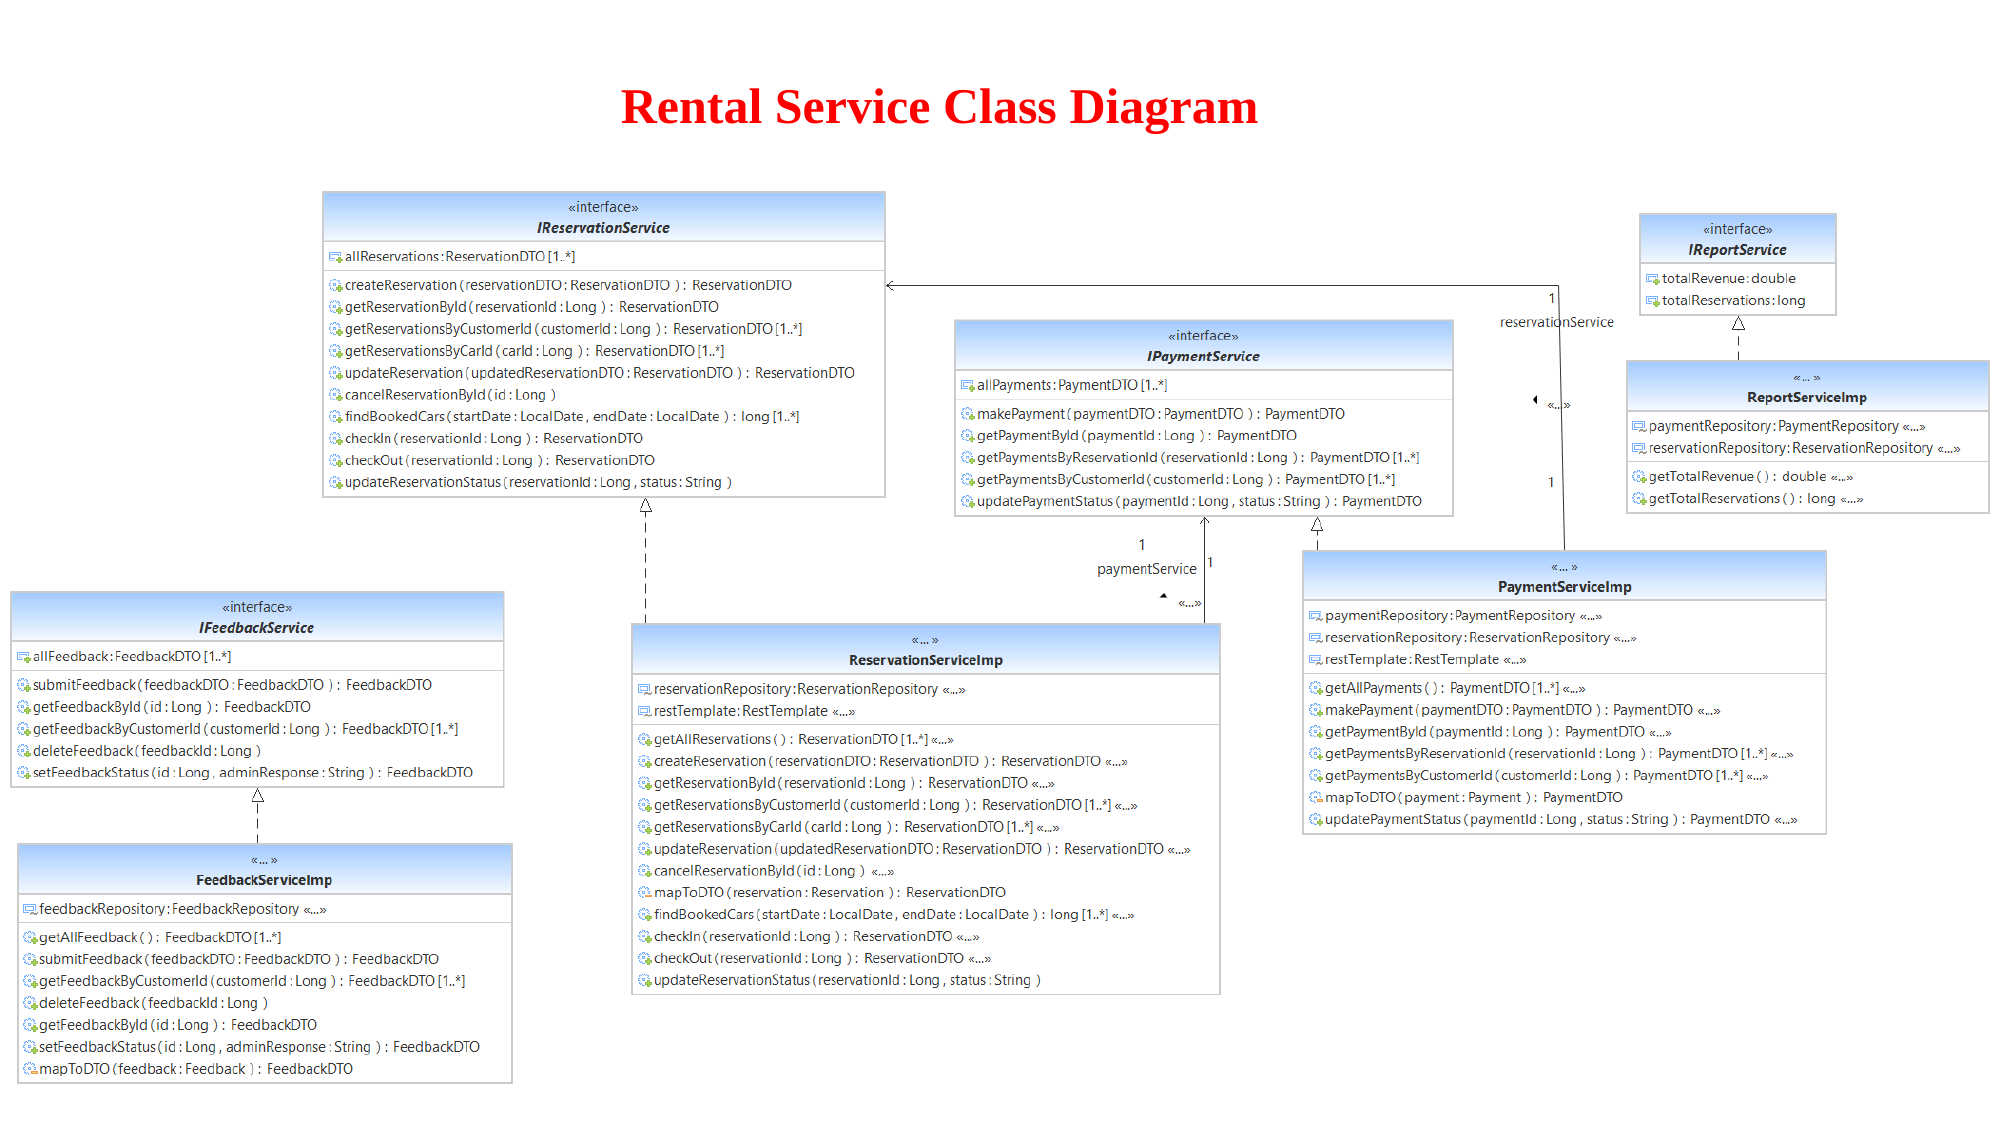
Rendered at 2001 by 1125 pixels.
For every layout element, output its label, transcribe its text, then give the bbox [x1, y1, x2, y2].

text_box Rental Service Class Diagram [606, 65, 1739, 141]
picture [0, 181, 2000, 1094]
